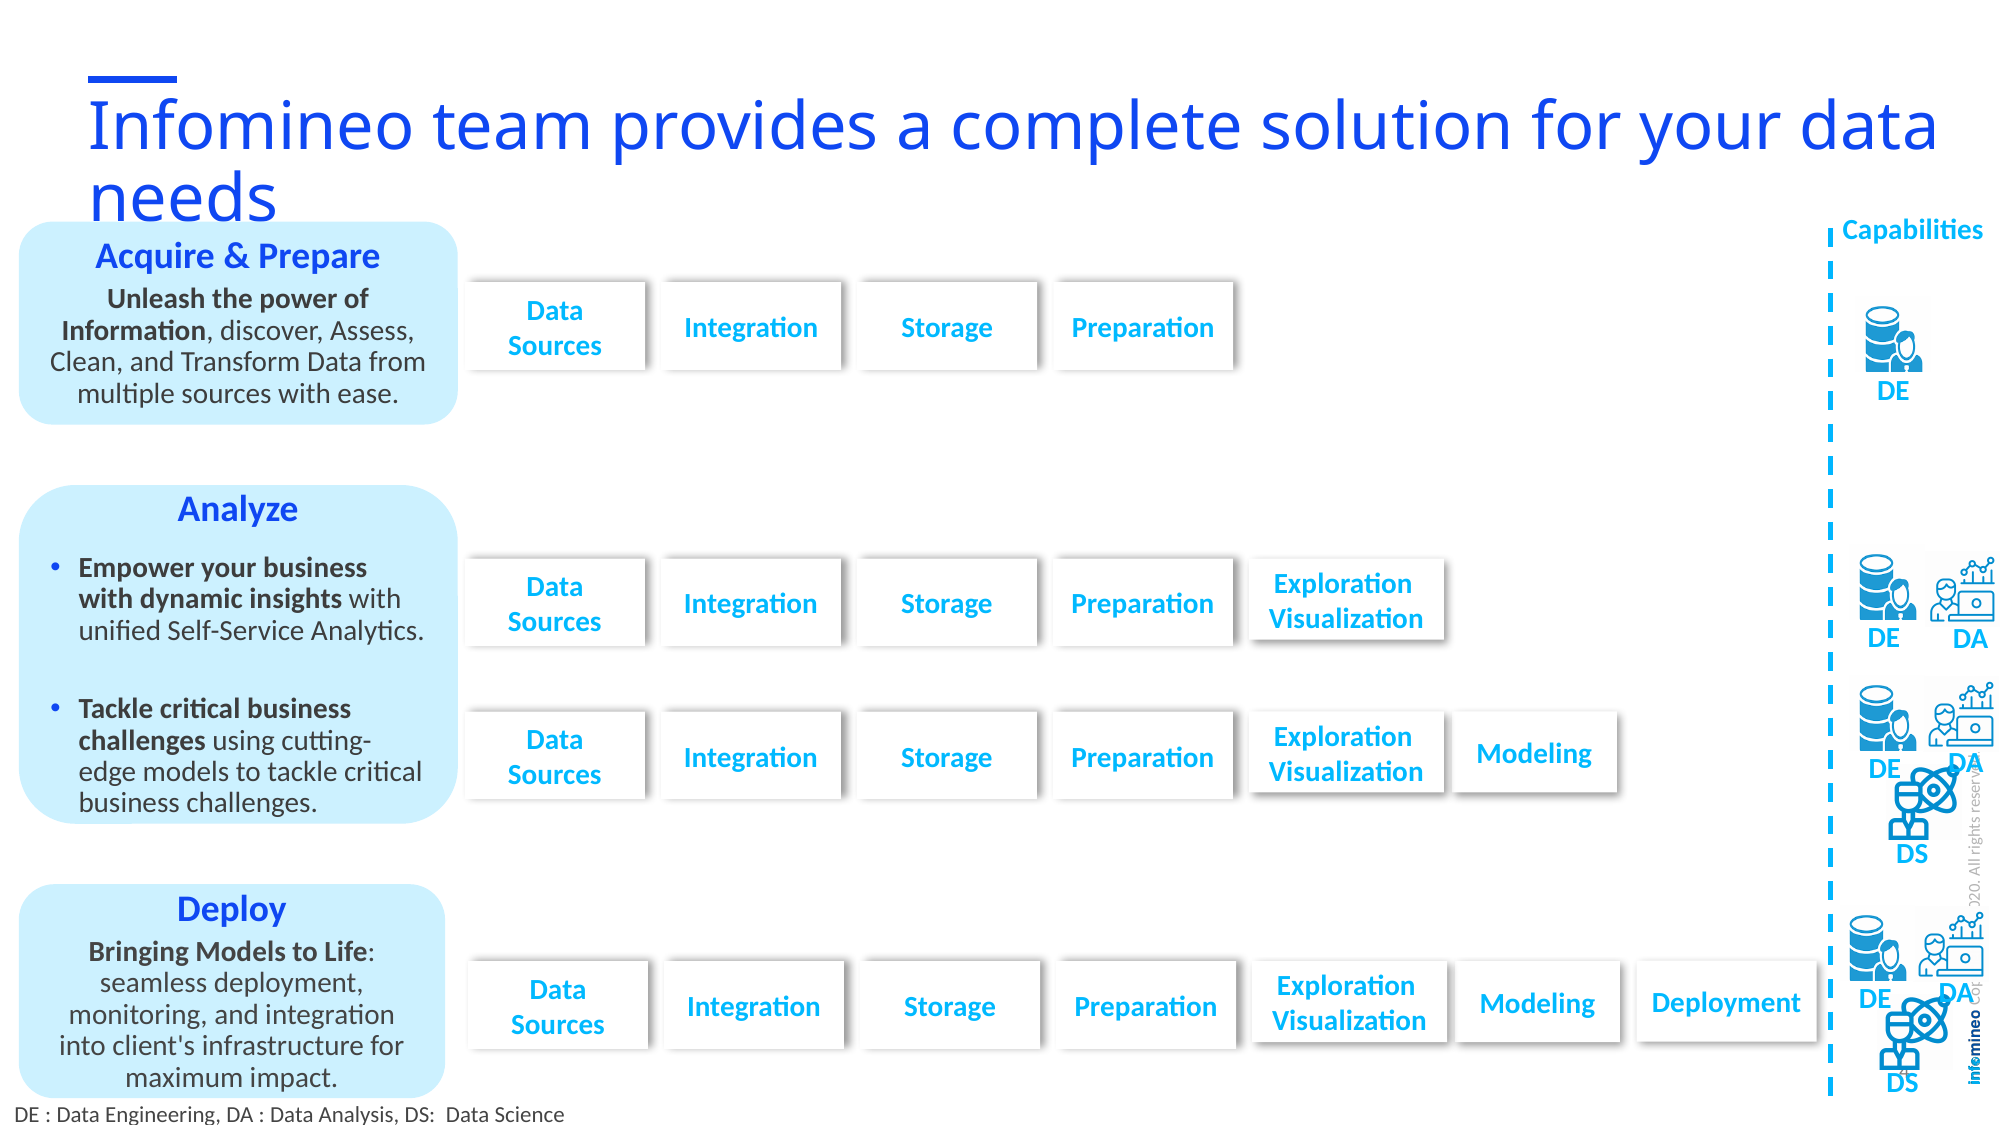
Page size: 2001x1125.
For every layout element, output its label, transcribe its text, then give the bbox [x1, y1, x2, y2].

text_box Deploy Bringing Models to Life: seamless deployment, monitoring, and integration into client's infrastructure for maximum impact. [18, 884, 446, 1092]
text_box Integration [661, 282, 842, 370]
title Infomineo team provides a complete solution for your data needs [88, 91, 1977, 280]
picture [1849, 544, 2000, 627]
text_box Analyze Empower your business with dynamic insights with unified Self-Service Analytics. Tackle critical business challenges using cutting-edge models to tackle critical business challenges. [18, 485, 458, 824]
text_box DE : Data Engineering, DA : Data Analysis, DS: Data Science [0, 1092, 853, 1125]
text_box Data Sources [468, 961, 648, 1049]
text_box DA [1937, 634, 2000, 663]
text_box Integration [664, 961, 844, 1049]
text_box Preparation [1052, 558, 1233, 647]
text_box Exploration Visualization [1252, 961, 1448, 1043]
text_box Integration [660, 558, 841, 647]
text_box Storage [860, 961, 1041, 1049]
text_box Preparation [1053, 282, 1234, 370]
text_box Exploration Visualization [1249, 558, 1444, 640]
text_box Preparation [1052, 711, 1233, 800]
text_box Data Sources [464, 711, 645, 800]
text_box Integration [660, 711, 841, 800]
text_box Storage [856, 711, 1037, 800]
text_box Data Sources [465, 282, 646, 370]
text_box Storage [856, 558, 1037, 647]
text_box DE [1862, 381, 1926, 414]
picture [1855, 296, 1931, 373]
text_box Exploration Visualization [1249, 711, 1444, 793]
text_box Deployment [1636, 960, 1817, 1042]
text_box Modeling [1455, 961, 1620, 1043]
text_box Preparation [1056, 961, 1237, 1049]
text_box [1839, 905, 1991, 1107]
text_box Data Sources [464, 558, 645, 647]
text_box Modeling [1451, 711, 1617, 793]
text_box Acquire & Prepare Unleash the power of Information, discover, Assess, Clean, and Transform Data from multiple sources with ease. [18, 221, 458, 425]
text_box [1849, 675, 2000, 878]
text_box Storage [857, 282, 1038, 370]
text_box DE [1852, 627, 1916, 661]
text_box Capabilities [1827, 202, 2000, 288]
